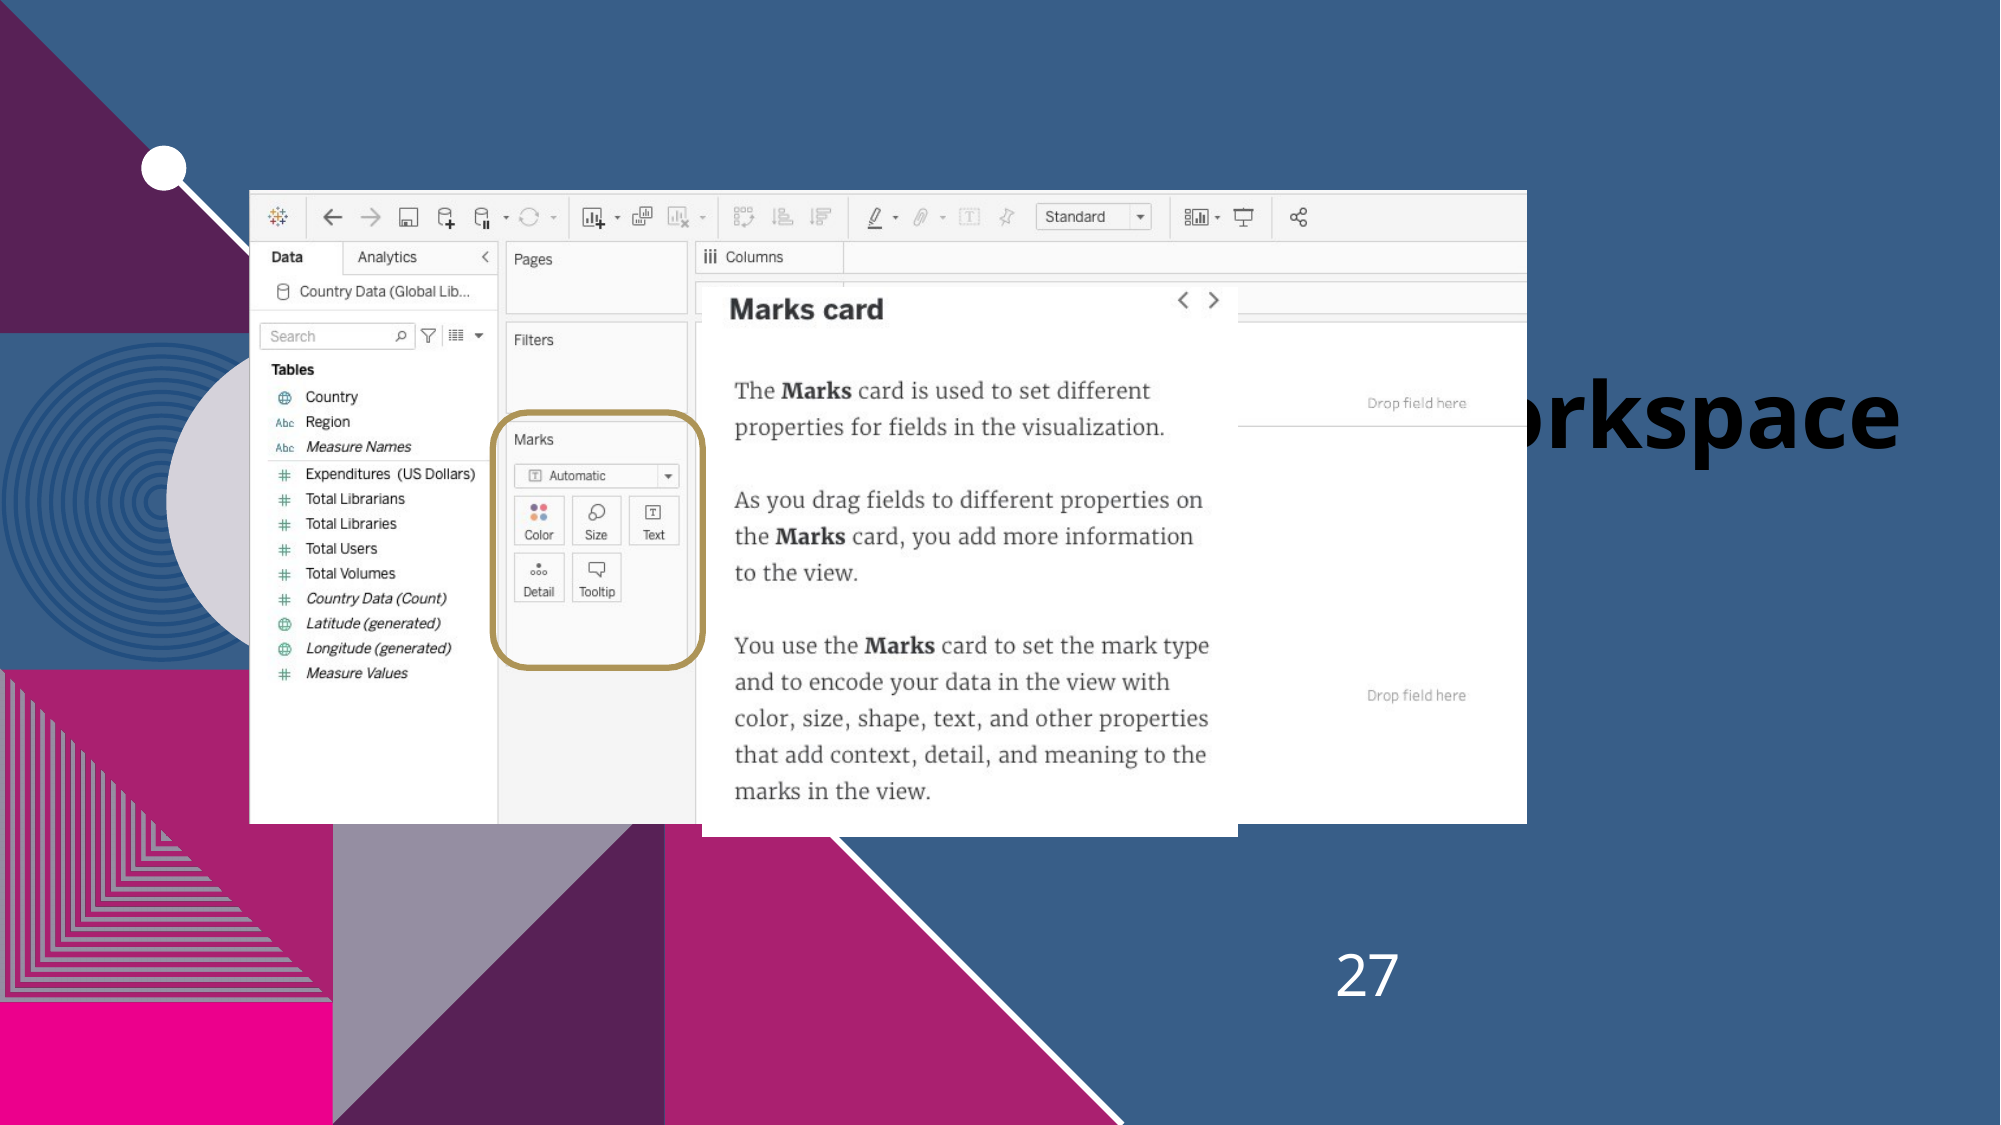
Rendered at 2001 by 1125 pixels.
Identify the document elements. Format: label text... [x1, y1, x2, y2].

title Tableau Workspace [1527, 305, 2000, 507]
slide_number 27 [1275, 837, 1416, 1025]
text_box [249, 190, 1527, 837]
picture [0, 668, 333, 1002]
